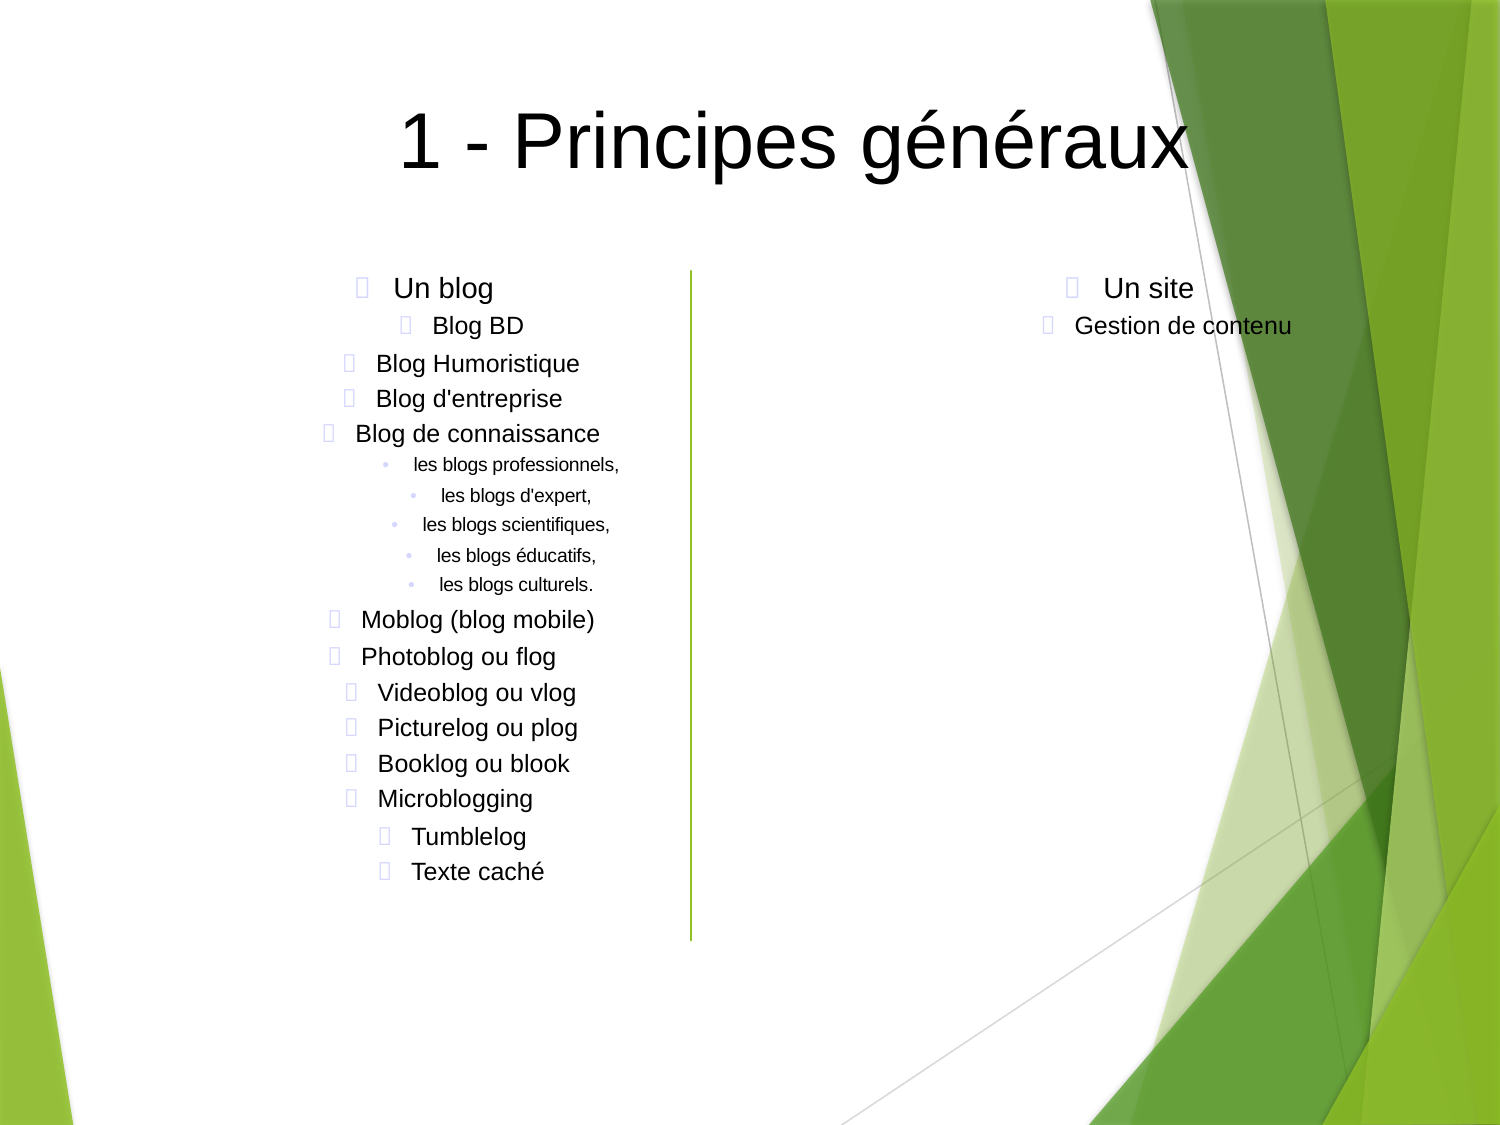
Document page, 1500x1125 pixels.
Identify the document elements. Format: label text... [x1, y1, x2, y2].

text_box  Blog Humoristique  Blog d'entreprise [341, 341, 581, 418]
text_box • les blogs éducatifs, [405, 543, 597, 591]
text_box  Blog de connaissance [321, 418, 602, 477]
text_box 1 - Principes généraux [398, 93, 1192, 276]
text_box • les blogs scientifiques, [391, 512, 611, 560]
text_box  Blog BD [398, 310, 525, 341]
text_box • les blogs professionnels, [382, 452, 620, 499]
text_box  Tumblelog  Texte caché [377, 814, 546, 921]
text_box  Videoblog ou vlog  Picturelog ou plog  Booklog ou blook  Microblogging [343, 670, 579, 849]
text_box  Moblog (blog mobile)  Photoblog ou flog [327, 595, 596, 708]
text_box • les blogs d'expert, [409, 483, 593, 512]
text_box  Un blog [353, 270, 495, 338]
text_box  Un site [1063, 270, 1195, 310]
text_box  Gestion de contenu [1040, 310, 1293, 369]
text_box • les blogs culturels. [408, 572, 594, 595]
